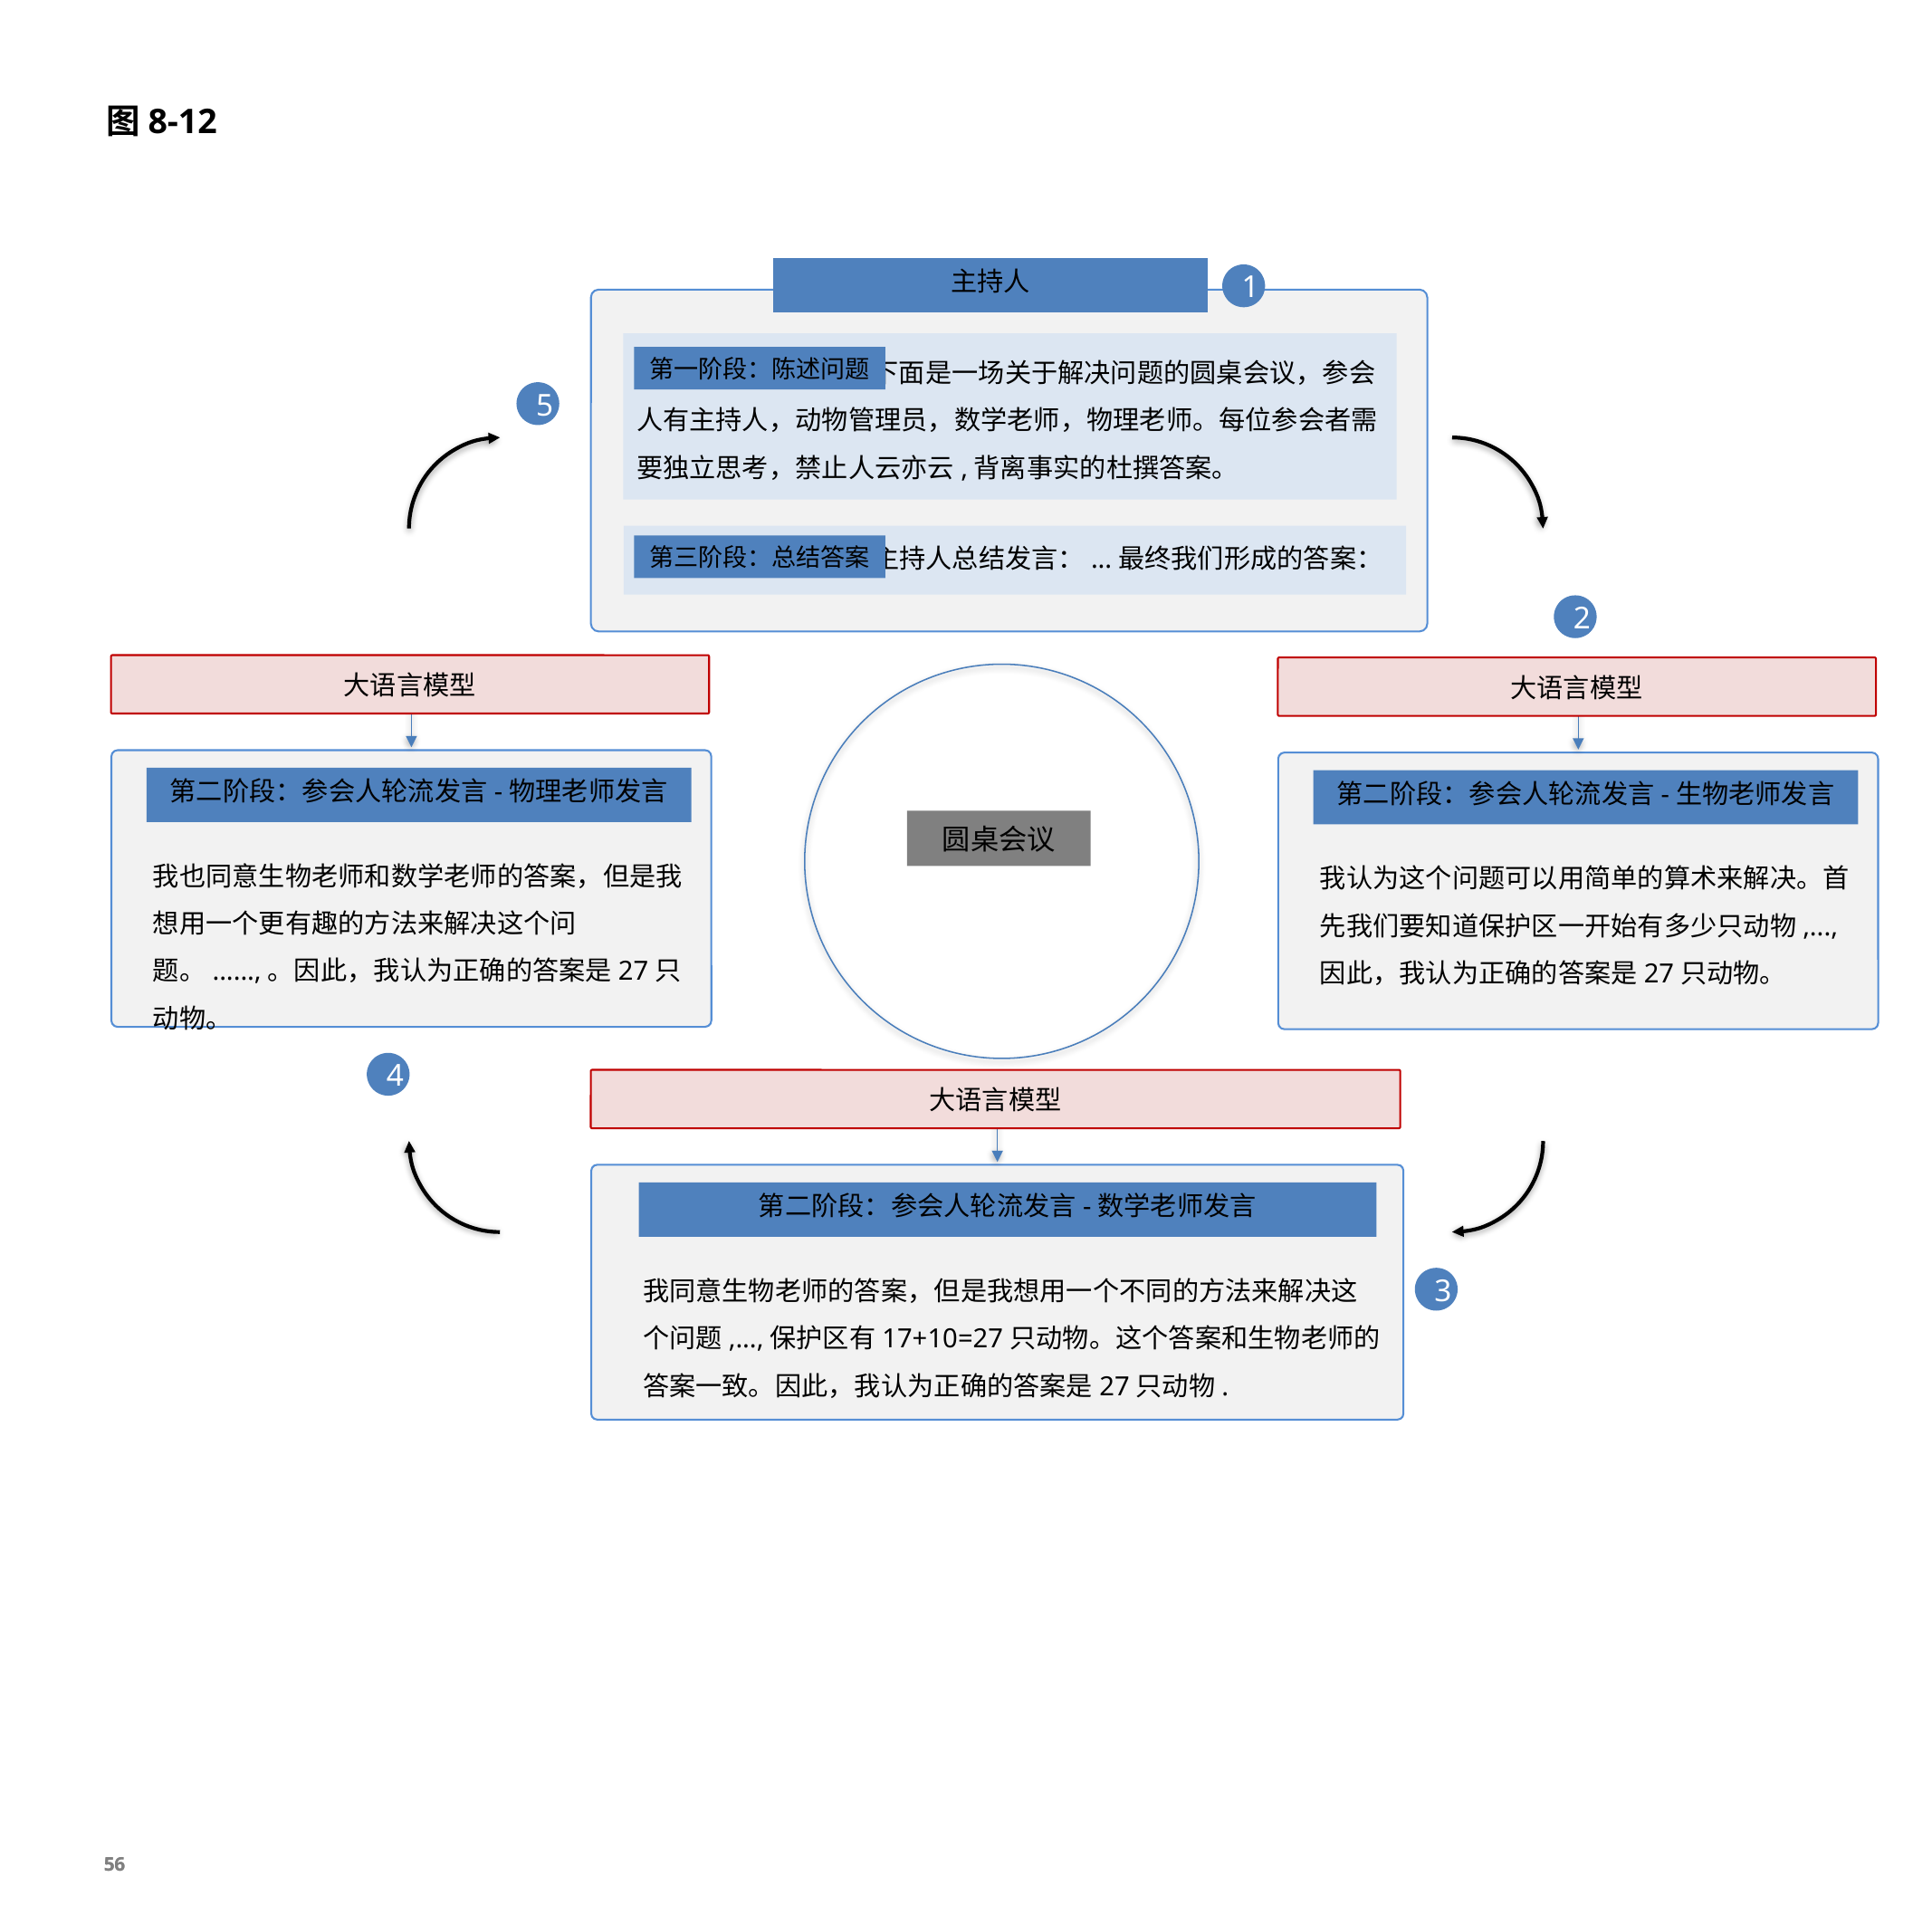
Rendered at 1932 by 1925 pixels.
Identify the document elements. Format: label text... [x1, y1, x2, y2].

text_box 主持人 [773, 258, 1208, 312]
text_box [110, 655, 712, 1028]
text_box [804, 663, 1200, 1059]
text_box 3 [1414, 1268, 1459, 1311]
text_box 第三阶段：总结答案 [634, 535, 885, 579]
text_box 圆桌会议 [906, 810, 1091, 867]
text_box 主持人总结发言：...最终我们形成的答案： [623, 525, 1407, 595]
text_box 第一阶段：陈述问题 [634, 347, 885, 390]
text_box [404, 1141, 501, 1234]
text_box [588, 287, 1430, 634]
text_box 5 [516, 382, 560, 426]
text_box 2 [1554, 595, 1597, 638]
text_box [1277, 656, 1879, 1030]
text_box [1451, 1141, 1545, 1238]
text_box 4 [367, 1052, 410, 1097]
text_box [590, 1069, 1404, 1421]
text_box [1451, 436, 1548, 529]
text_box [406, 432, 501, 529]
title 图8-12 [88, 77, 1827, 164]
text_box 1 [1222, 264, 1266, 308]
text_box 下面是一场关于解决问题的圆桌会议，参会人有主持人，动物管理员，数学老师，物理老师。每位参会者需要独立思考，禁止人云亦云,背离事实的杜撰答案。 [623, 333, 1397, 500]
